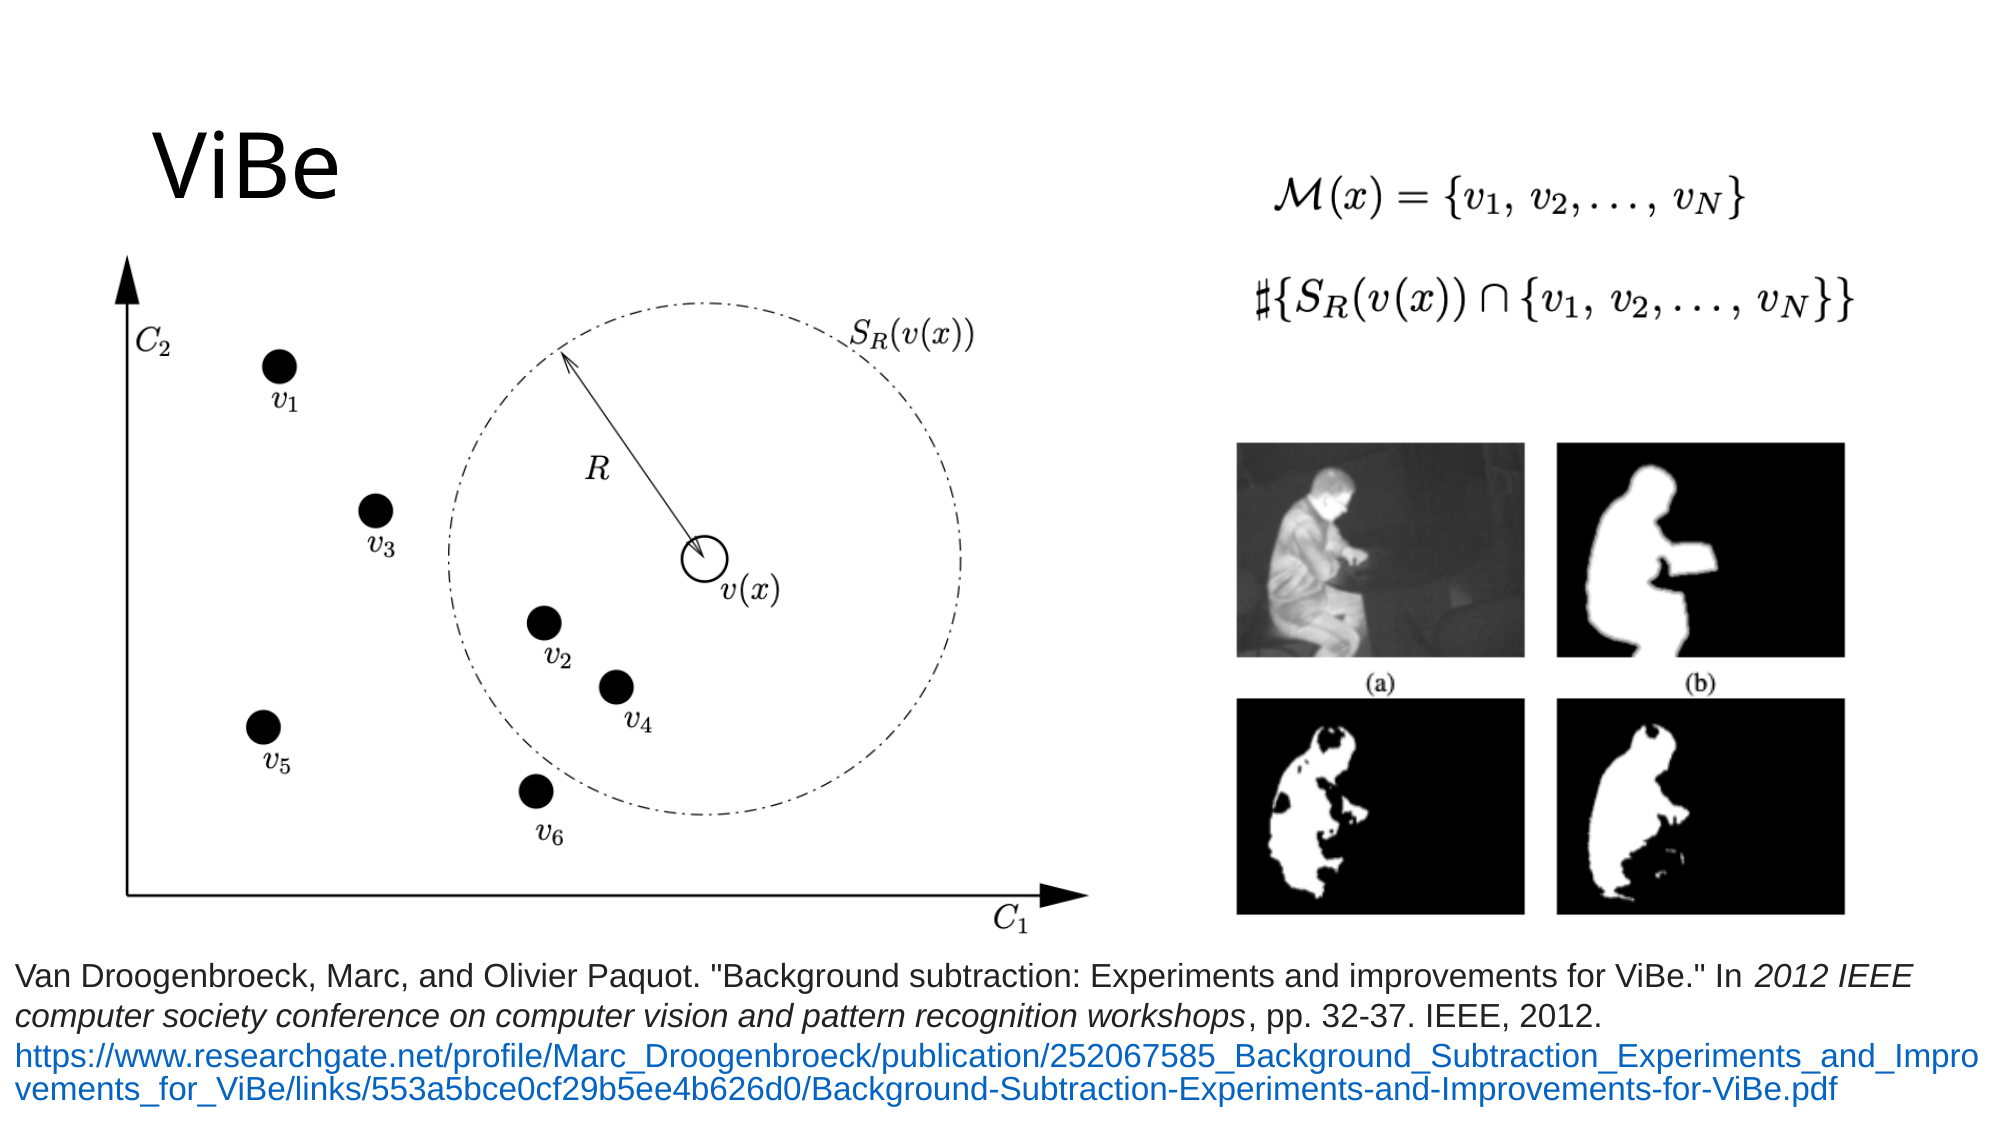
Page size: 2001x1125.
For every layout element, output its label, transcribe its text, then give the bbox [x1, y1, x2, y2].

picture [1249, 262, 1856, 336]
text_box Van Droogenbroeck, Marc, and Olivier Paquot. "Background subtraction: Experiments and improvements for ViBe." In 2012 IEEE computer society conference on computer vision and pattern recognition workshops, pp. 32-37. IEEE, 2012. https://www.researchgate.net/profile/Marc_Droogenbroeck/publication/252067585_Background_Subtraction_Experiments_and_Improvements_for_ViBe/links/553a5bce0cf29b5ee4b626d0/Background-Subtraction-Experiments-and-Improvements-for-ViBe.pdf [0, 947, 2000, 1082]
picture [1230, 436, 1856, 924]
picture [1263, 161, 1750, 234]
title ViBe [137, 59, 1863, 278]
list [87, 233, 1106, 948]
